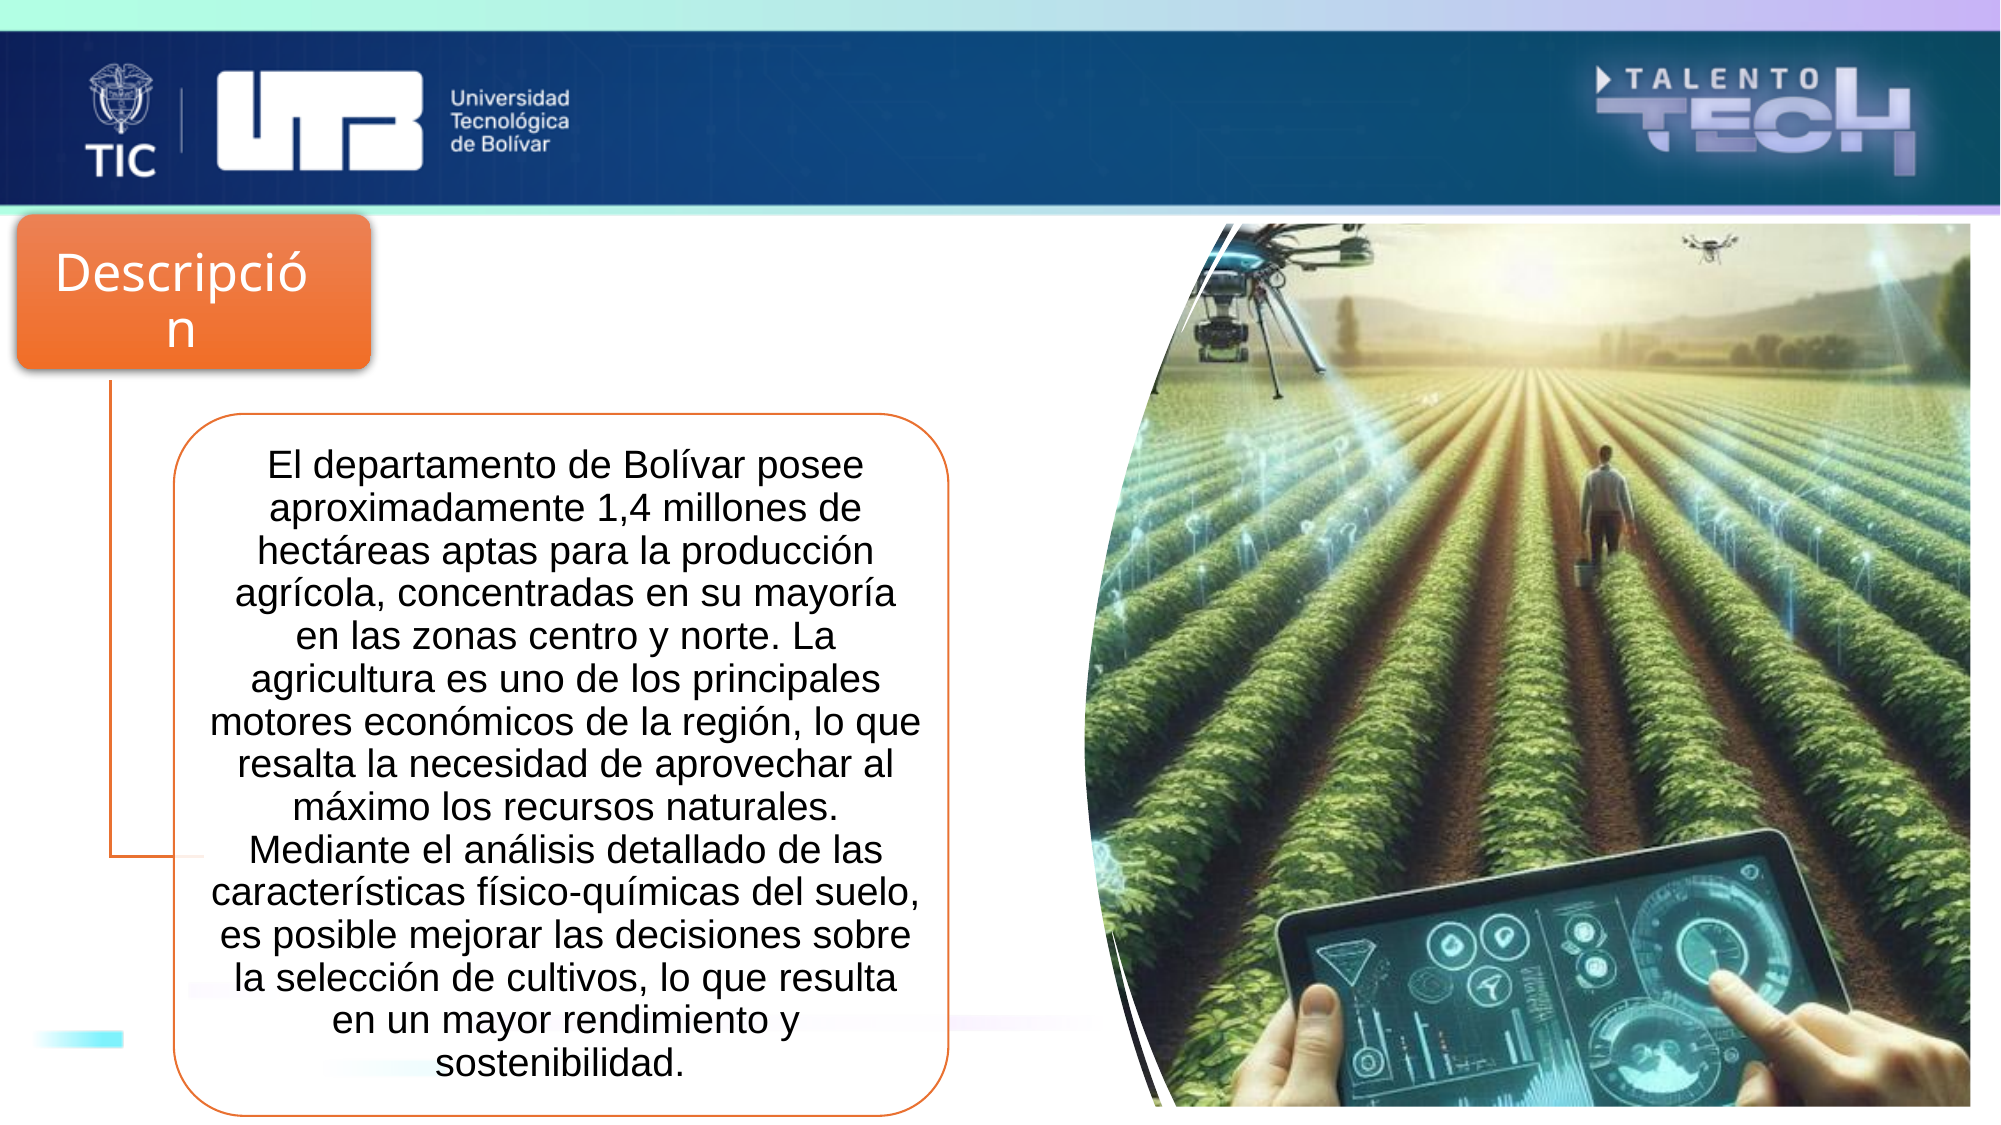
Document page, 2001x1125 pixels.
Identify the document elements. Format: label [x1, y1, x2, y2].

picture [0, 0, 2001, 1125]
text_box [17, 214, 949, 1117]
